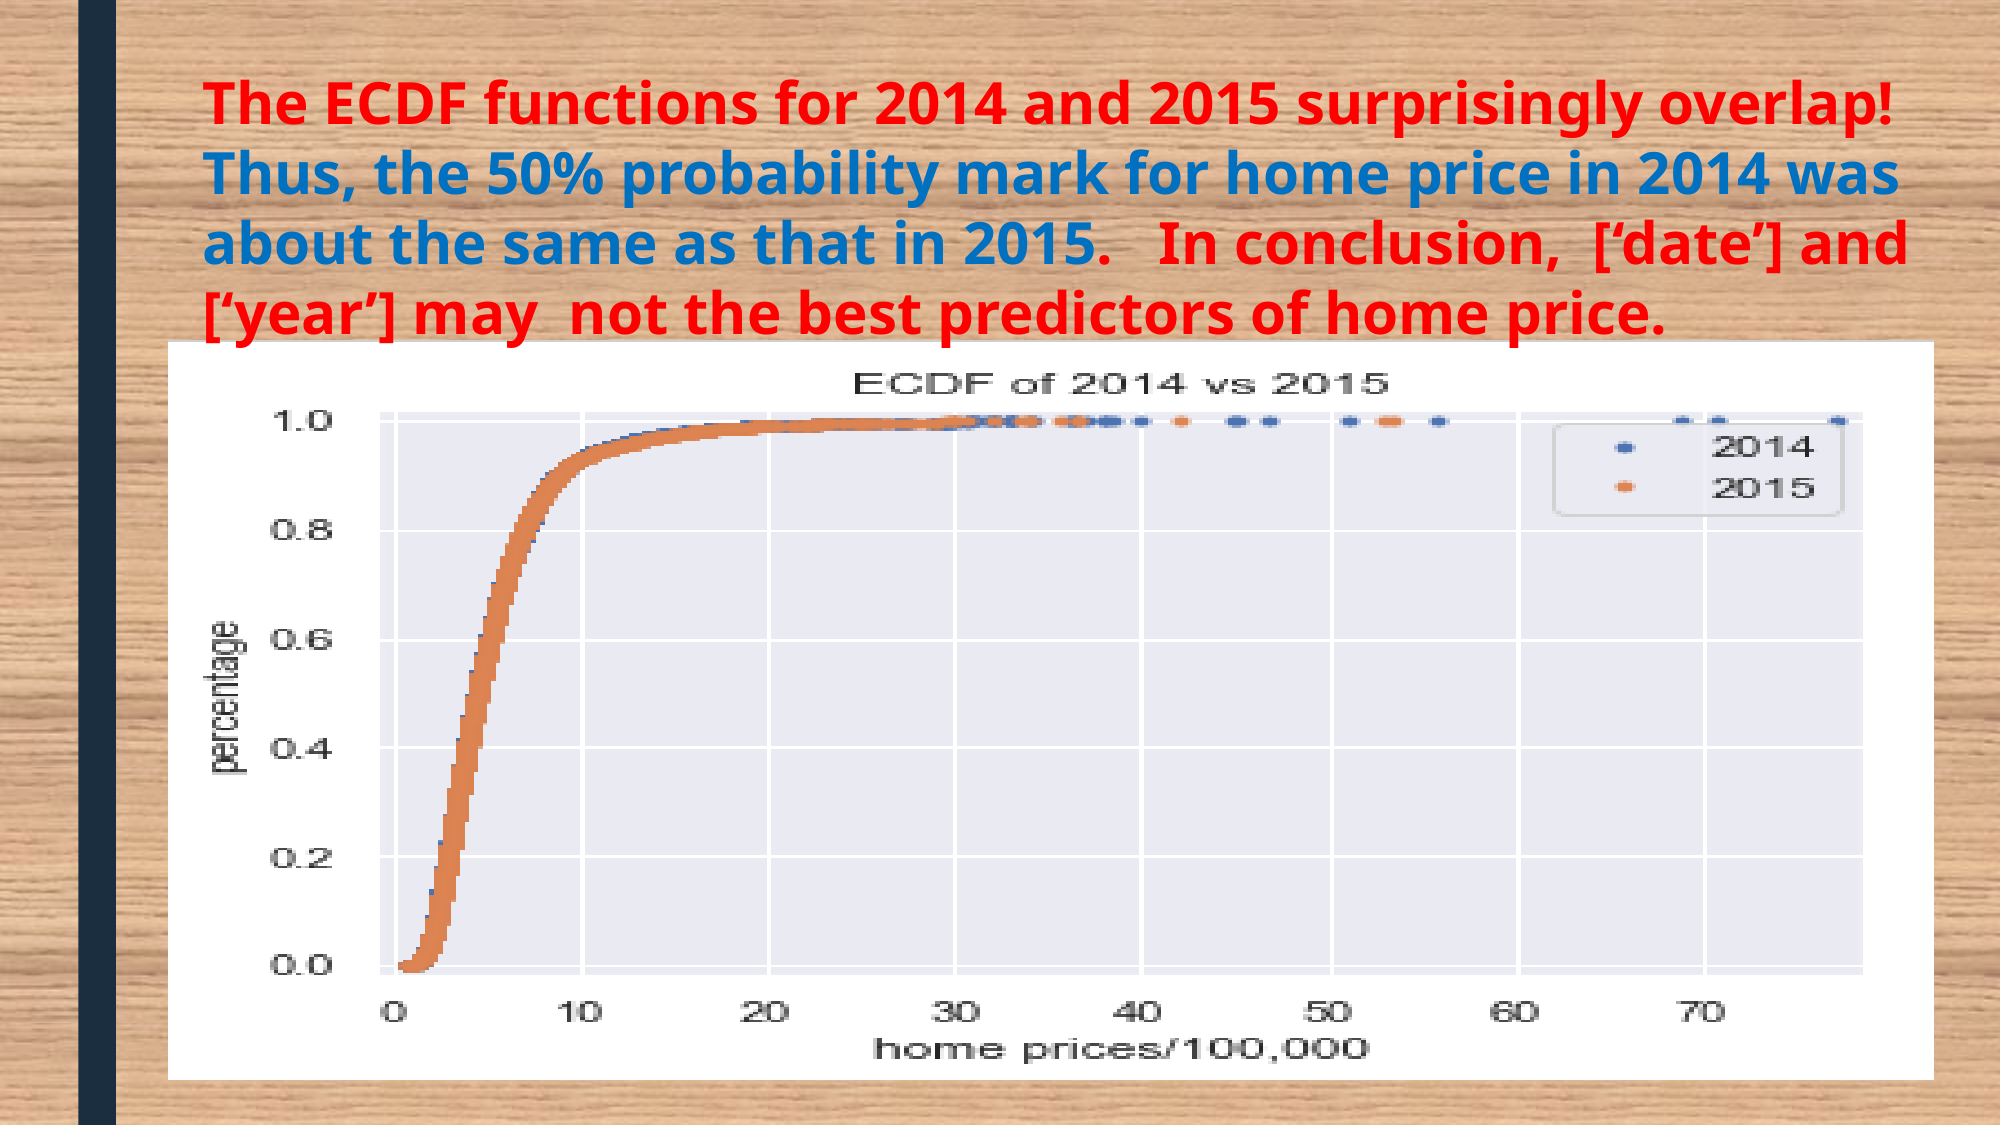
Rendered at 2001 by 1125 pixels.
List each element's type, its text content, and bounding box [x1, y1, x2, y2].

text_box The ECDF functions for 2014 and 2015 surprisingly overlap! Thus, the 50% probability mark for home price in 2014 was about the same as that in 2015. In conclusion, [‘date’] and [‘year’] may not the best predictors of home price. [187, 58, 1934, 340]
picture [168, 340, 1934, 1080]
